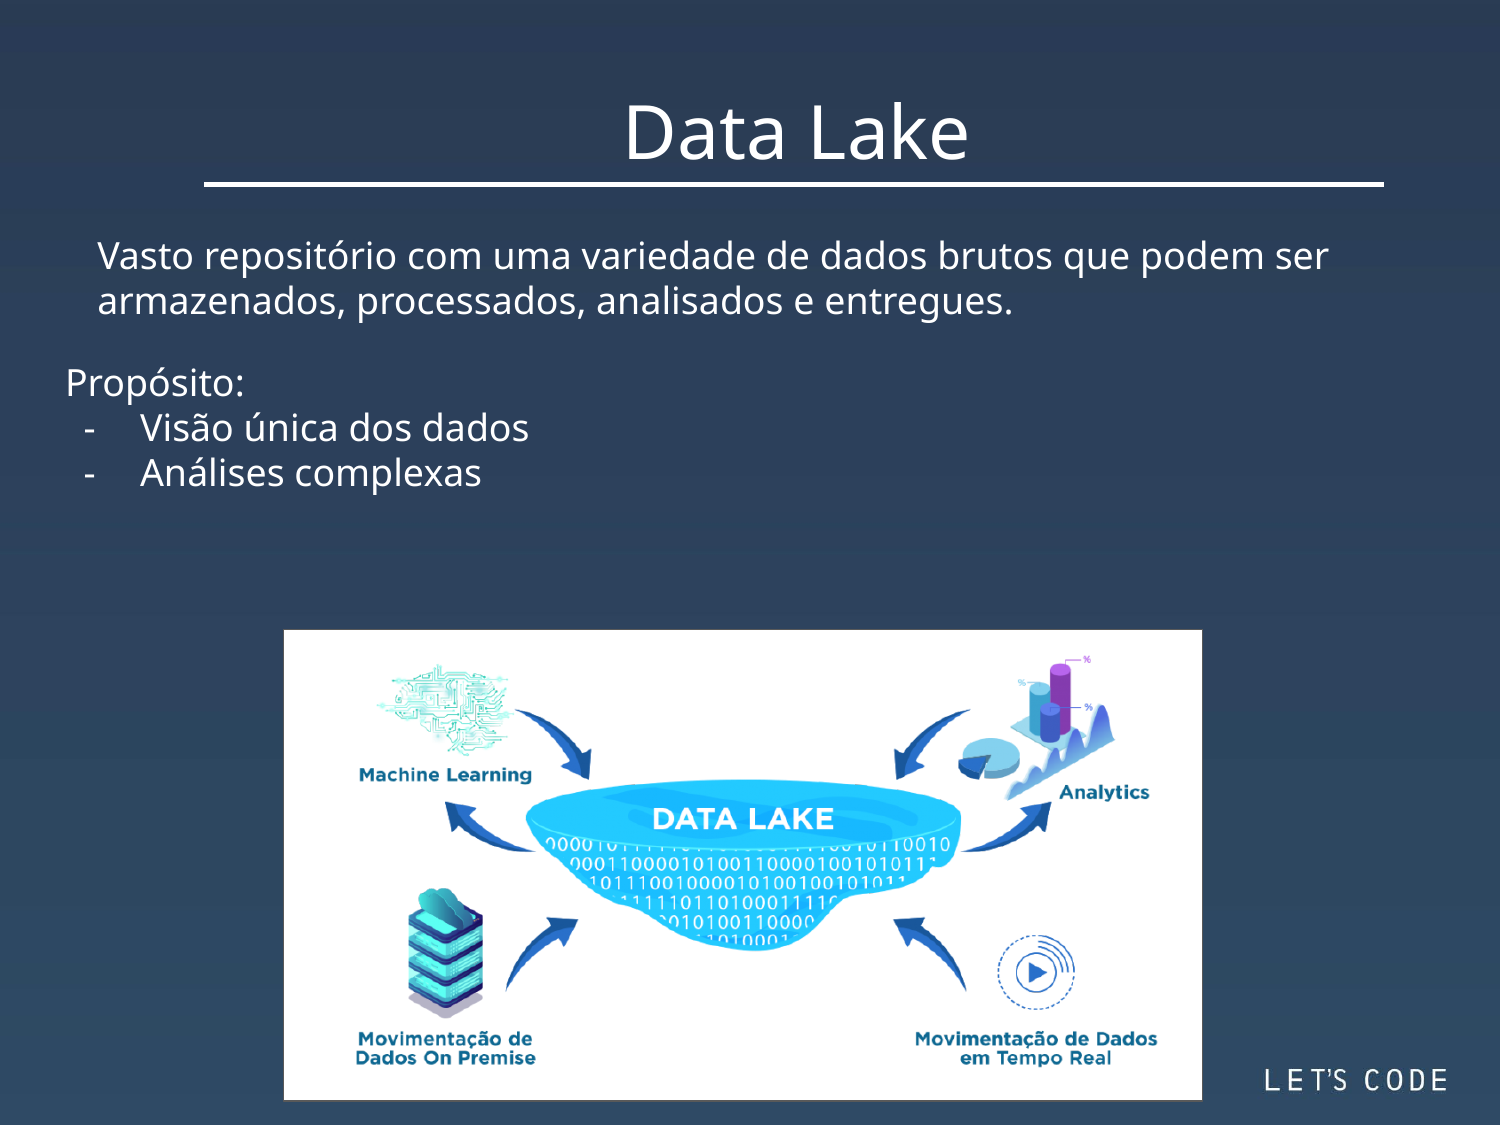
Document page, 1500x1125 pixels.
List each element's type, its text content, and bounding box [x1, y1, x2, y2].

text_box [283, 629, 1203, 1101]
text_box Data Lake [195, 69, 1399, 168]
picture [0, 0, 1500, 1125]
text_box Vasto repositório com uma variedade de dados brutos que podem ser armazenados, processados, analisados e entregues. [82, 216, 1441, 326]
text_box Propósito: Visão única dos dados Análises complexas [49, 344, 788, 611]
